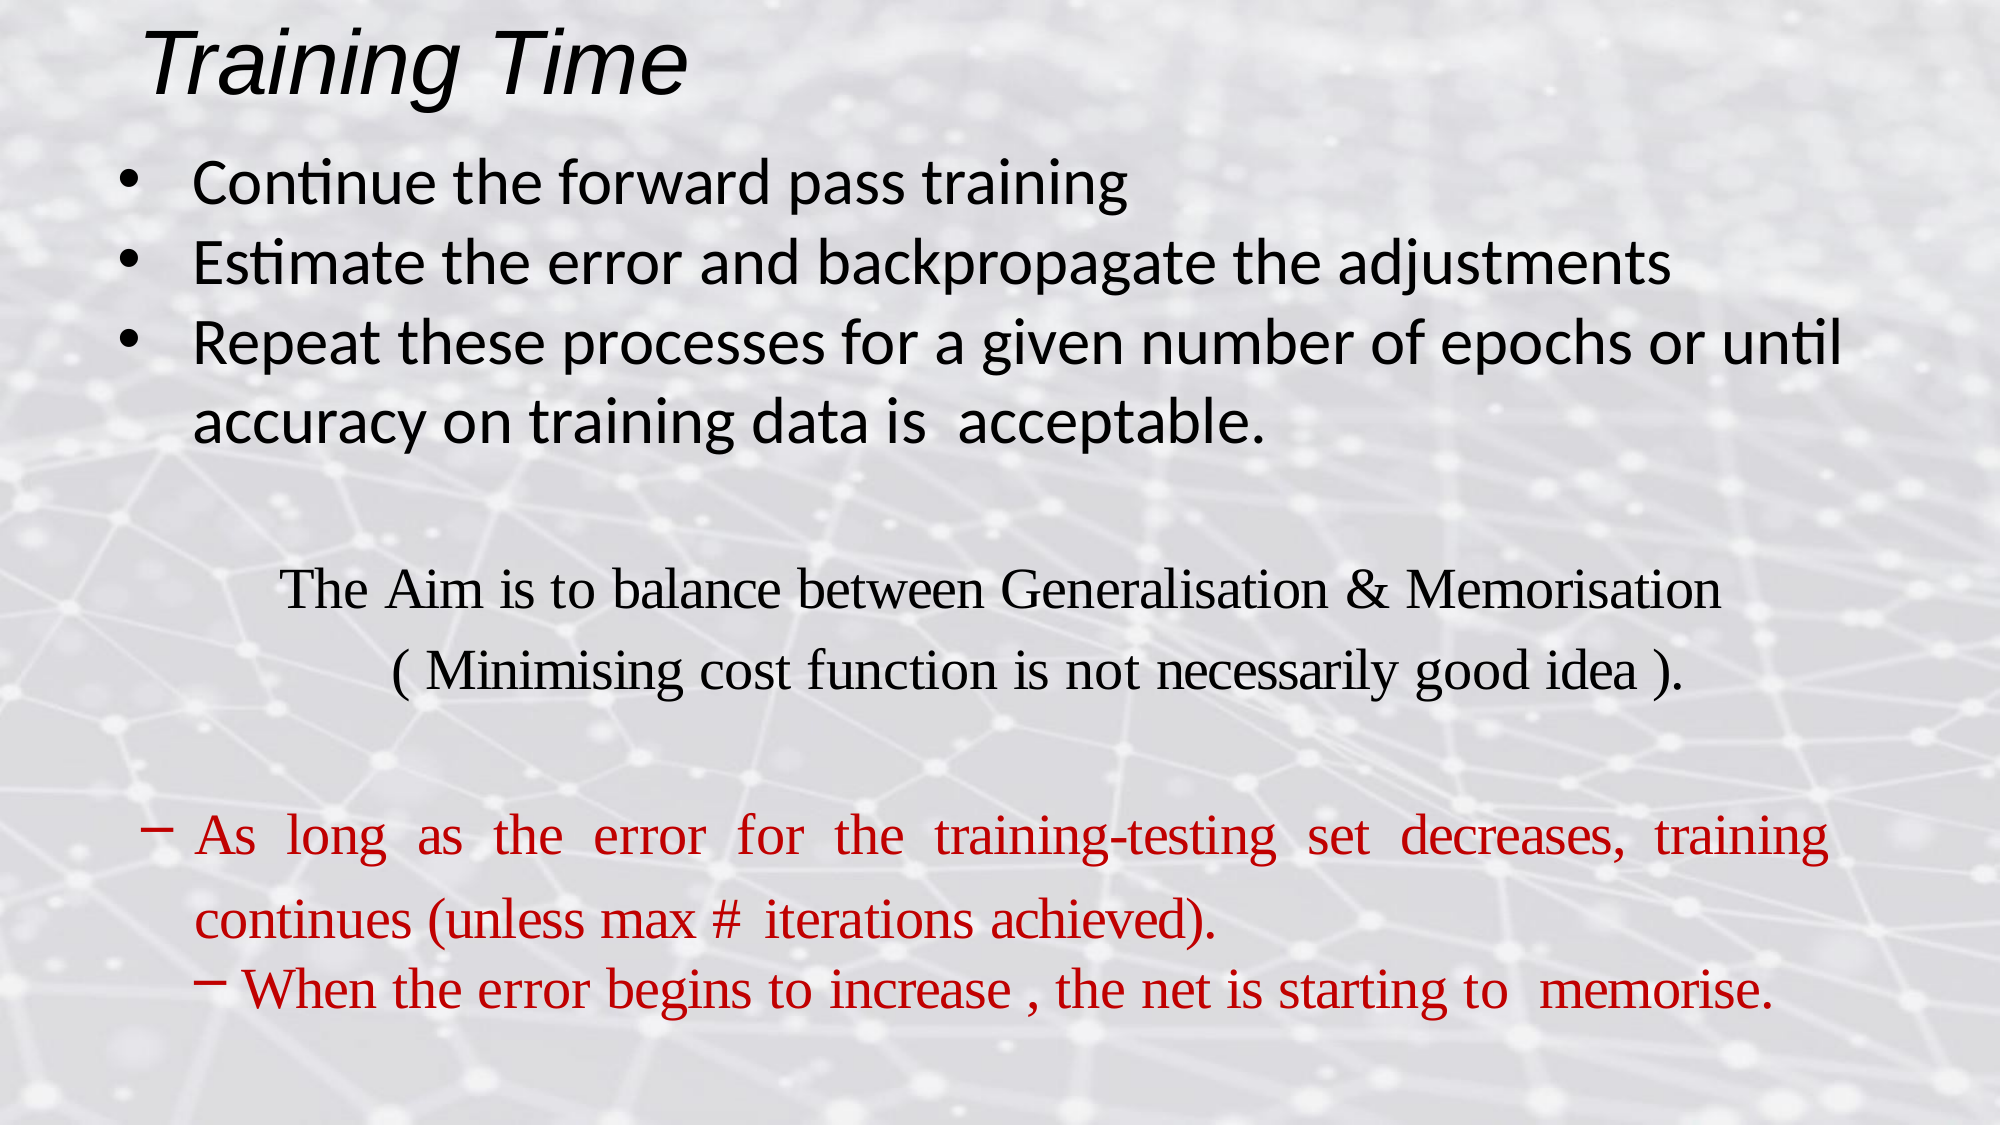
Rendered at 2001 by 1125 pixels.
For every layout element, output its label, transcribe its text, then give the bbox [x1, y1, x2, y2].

picture [0, 0, 2000, 1125]
title Training Time [137, 2, 1111, 114]
list Continue the forward pass training Estimate the error and backpropagate the adjustments Repeat these processes for a given number of epochs or until accuracy on training data is acceptable. The Aim is to balance between Generalisation & Memorisation ( Minimising cost function is not necessarily good idea ). As long as the error for the training-testing set decreases, training continues (unless max # iterations achieved). When the error begins to increase , the net is starting to memorise. [117, 137, 1883, 1028]
